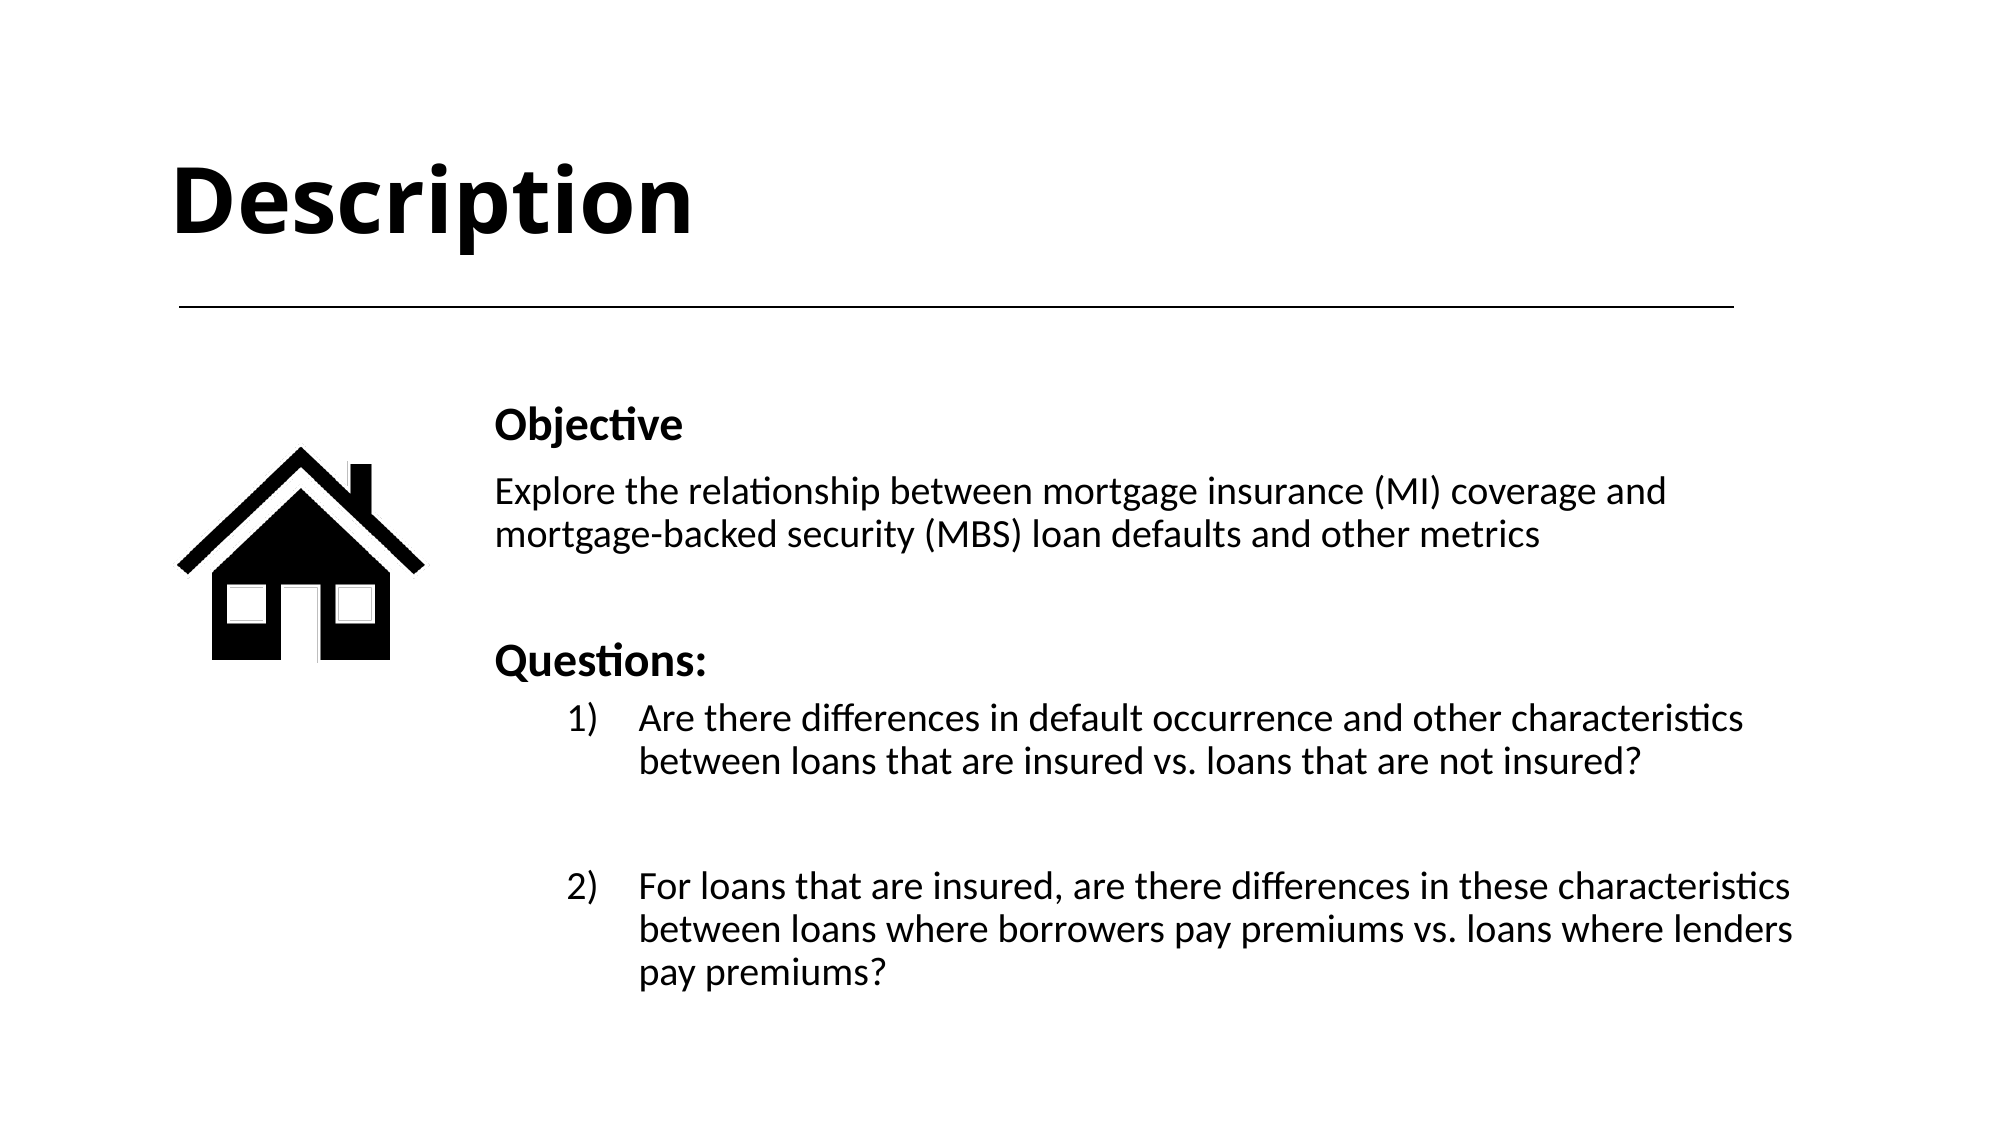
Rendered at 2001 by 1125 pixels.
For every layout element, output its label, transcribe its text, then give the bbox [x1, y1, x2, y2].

picture [156, 408, 446, 697]
list Objective Explore the relationship between mortgage insurance (MI) coverage and mortgage-backed security (MBS) loan defaults and other metrics Questions: Are there differences in default occurrence and other characteristics between loans that are insured vs. loans that are not insured? For loans that are insured, are there differences in these characteristics between loans where borrowers pay premiums vs. loans where lenders pay premiums? [479, 391, 1844, 1004]
title Description [154, 86, 1892, 261]
